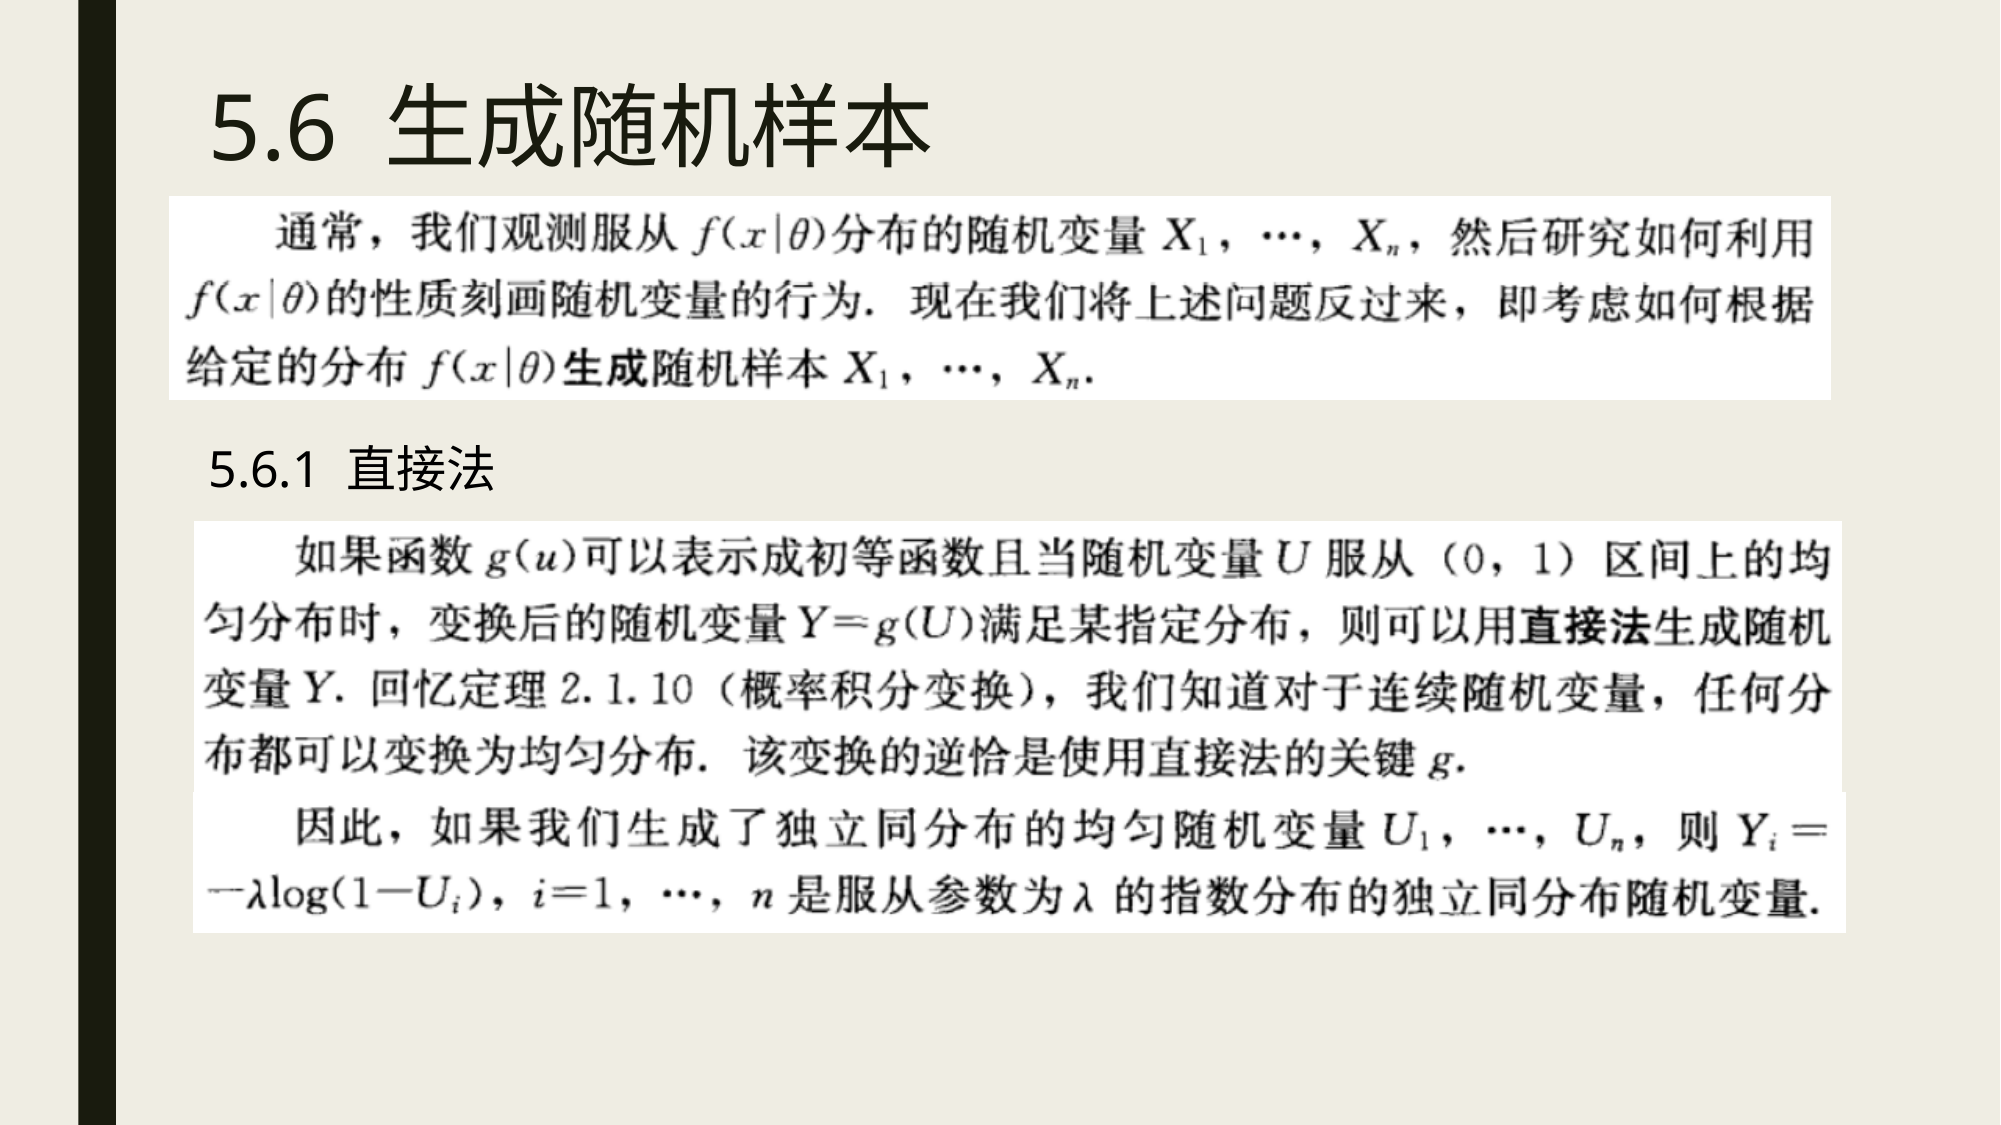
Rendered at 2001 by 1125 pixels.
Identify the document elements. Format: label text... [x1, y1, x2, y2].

picture [169, 196, 1831, 400]
title 5.6 生成随机样本 [193, 74, 1769, 196]
text_box 5.6.1 直接法 [193, 429, 1224, 505]
picture [193, 521, 1846, 933]
